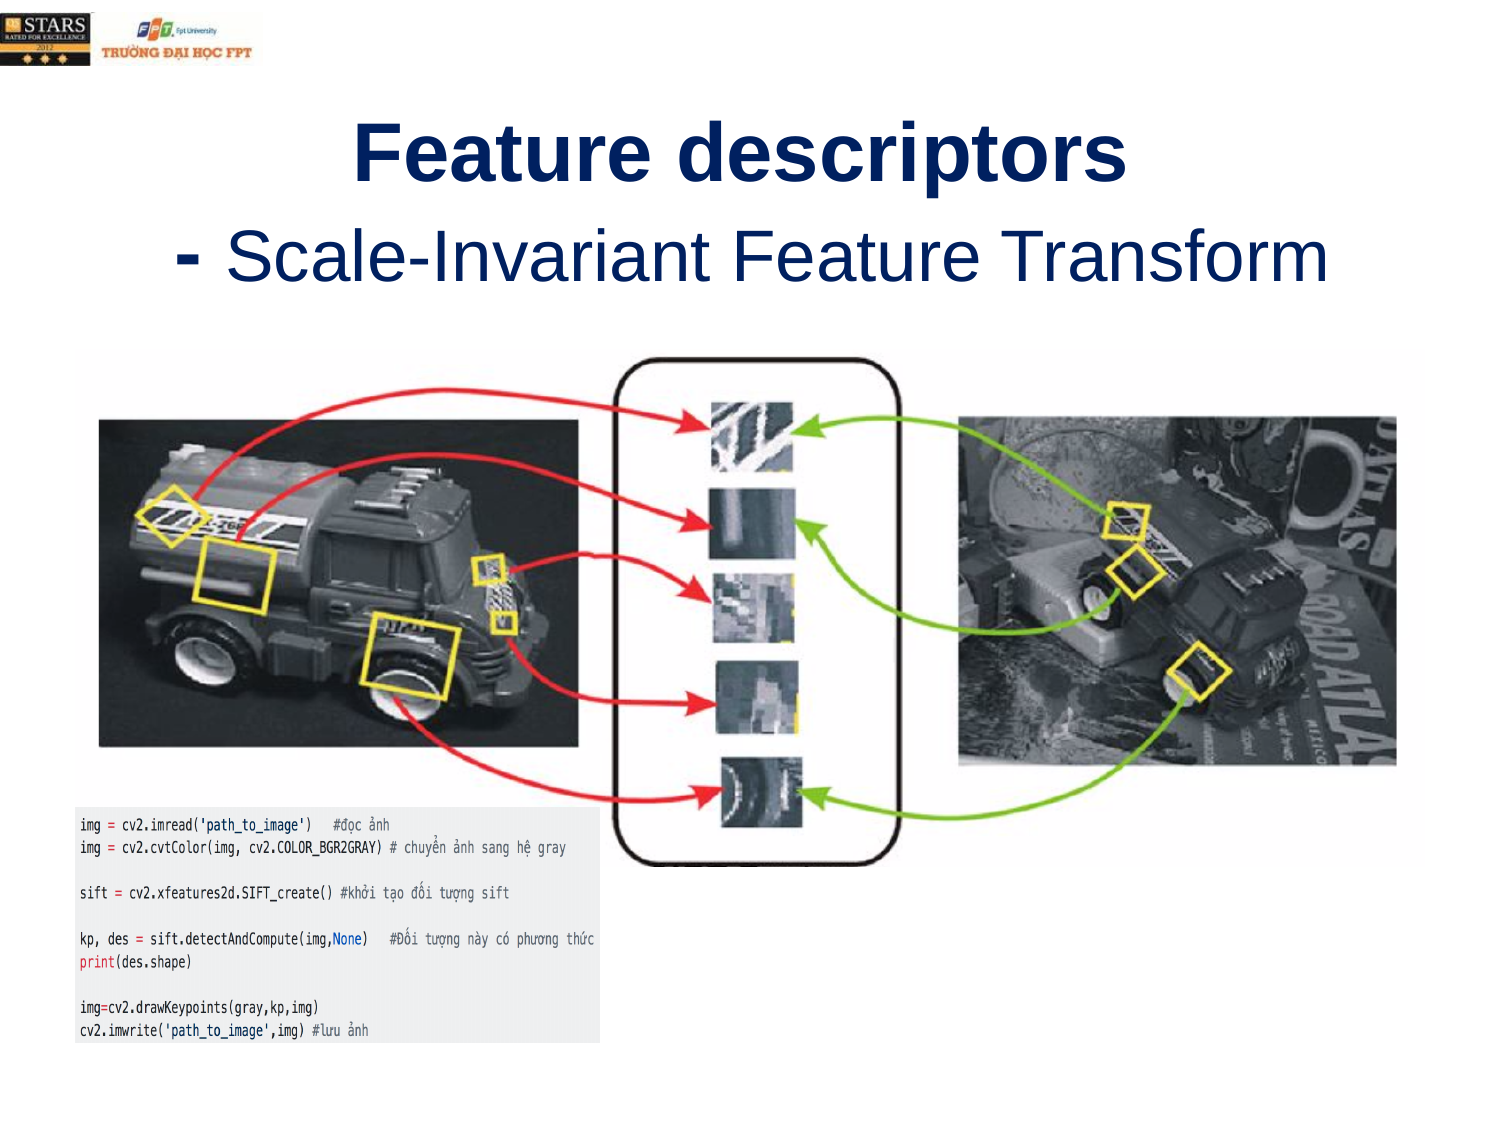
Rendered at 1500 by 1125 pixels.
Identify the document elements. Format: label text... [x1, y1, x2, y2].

picture [74, 807, 601, 1043]
picture [0, 12, 263, 66]
title Feature descriptors - Scale-Invariant Feature Transform [80, 97, 1425, 300]
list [74, 349, 1426, 867]
